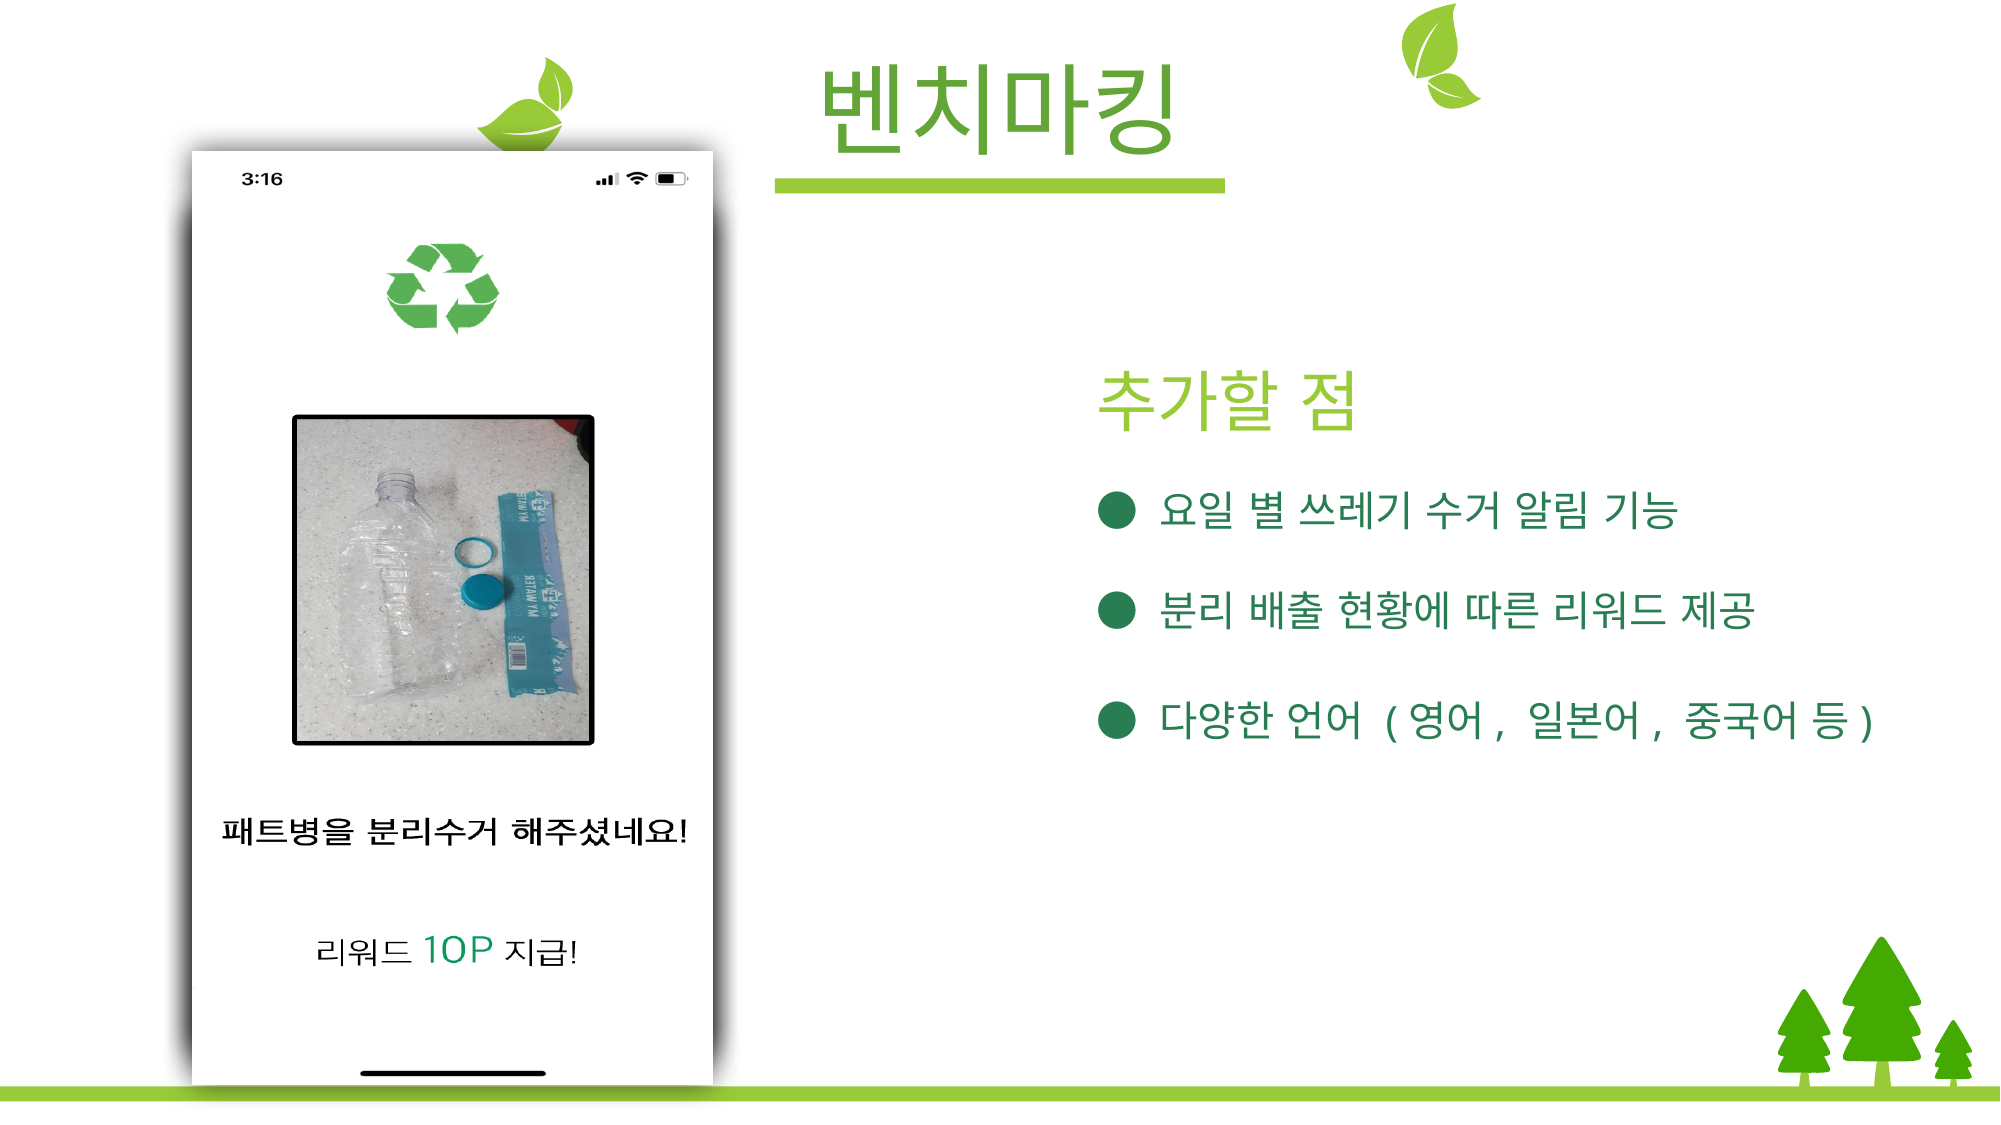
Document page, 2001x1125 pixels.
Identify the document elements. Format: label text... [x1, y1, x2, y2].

text_box 추가할 점 ● 요일 별 쓰레기 수거 알림 기능 ● 분리 배출 현황에 따른 리워드 제공 ● 다양한 언어 (영어, 일본어, 중국어 등) [1081, 352, 1950, 813]
picture [192, 151, 713, 1085]
list 벤치마킹 [50, 55, 1950, 175]
